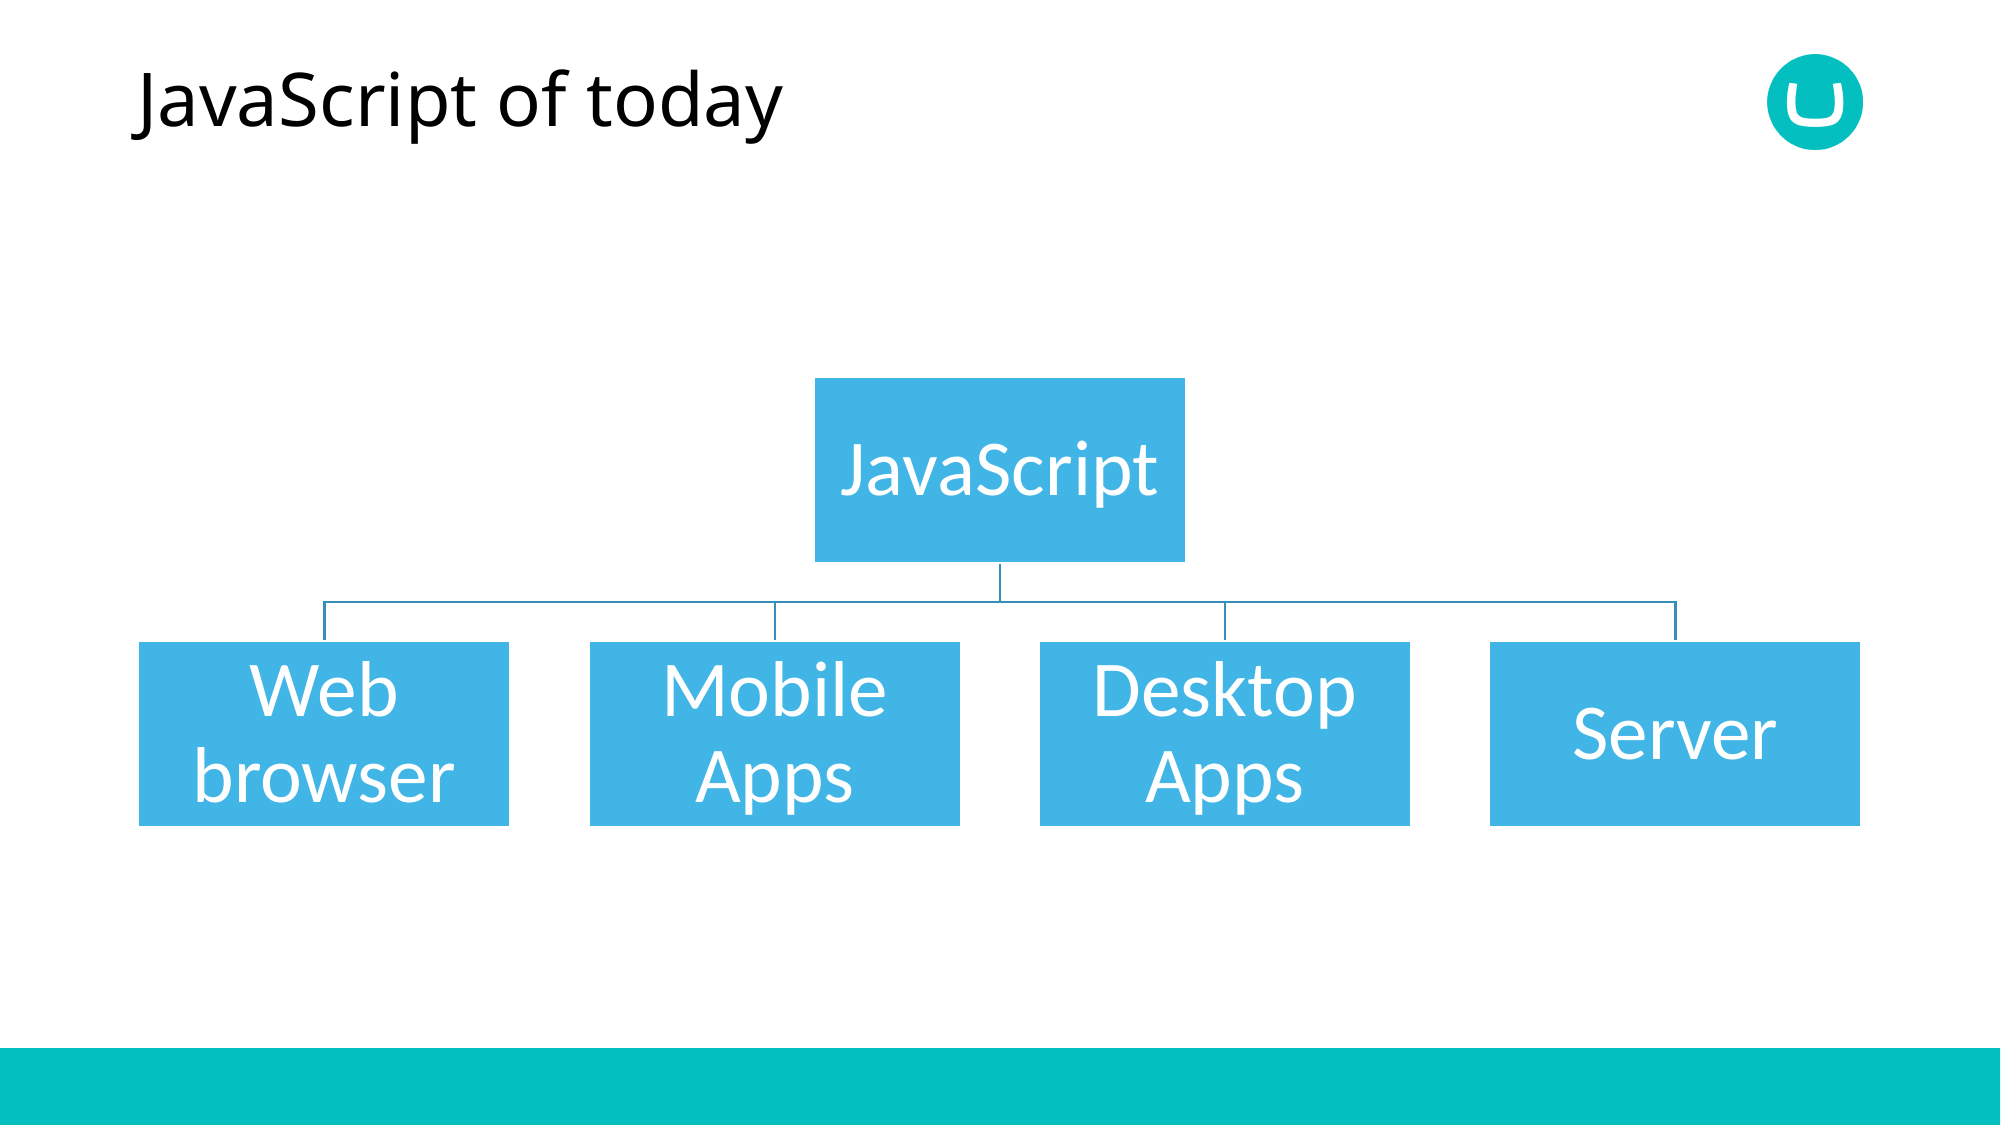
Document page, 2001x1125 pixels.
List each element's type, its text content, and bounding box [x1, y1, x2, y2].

title JavaScript of today [137, 54, 1662, 150]
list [137, 190, 1863, 1014]
picture [1767, 54, 1863, 150]
